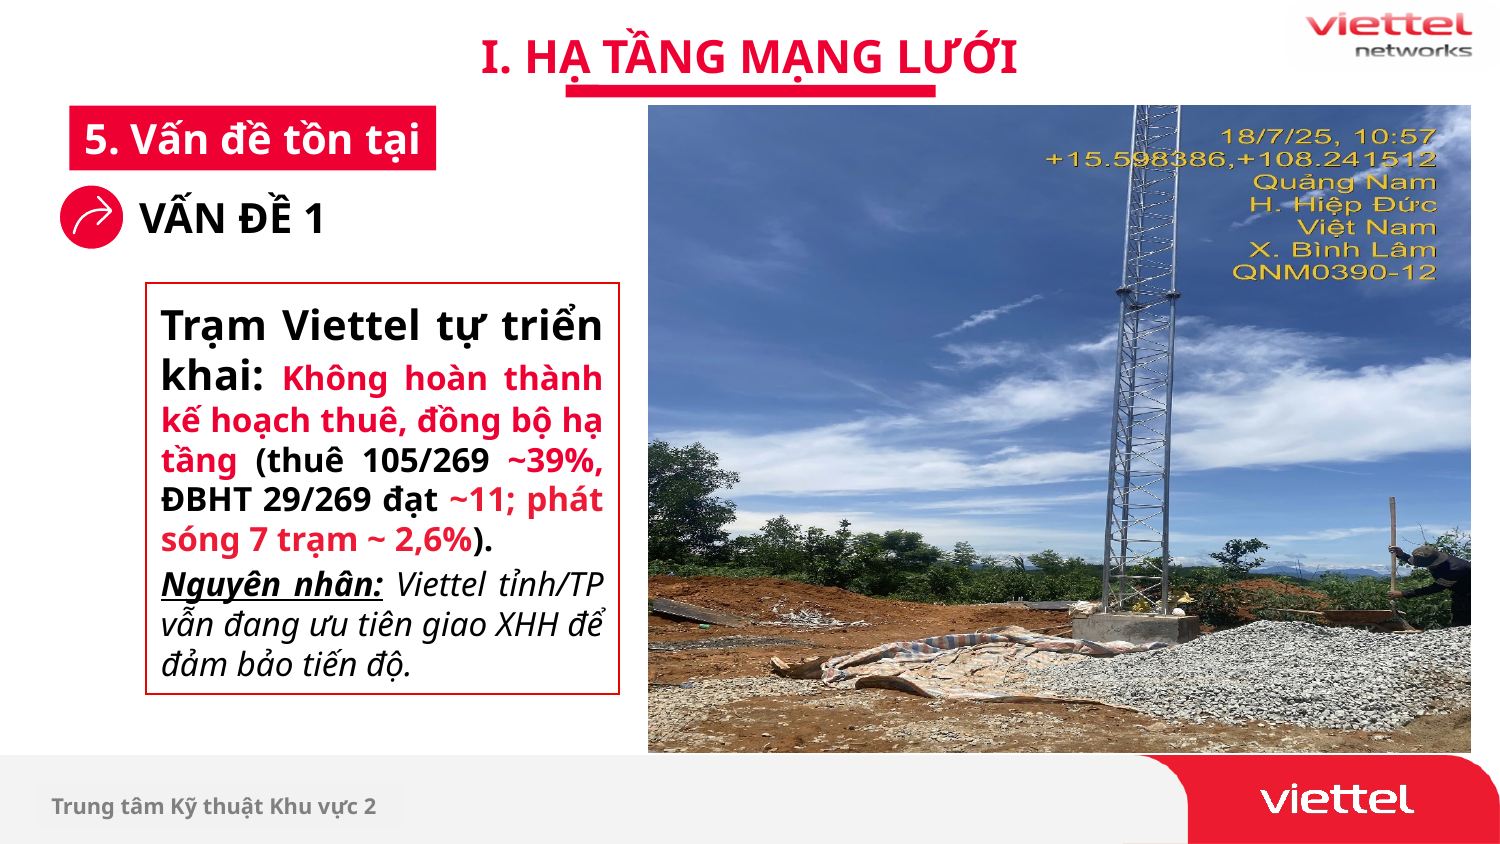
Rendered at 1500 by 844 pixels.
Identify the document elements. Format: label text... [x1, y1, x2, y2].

text_box [59, 184, 124, 250]
text_box VẤN ĐỀ 1 [124, 184, 360, 250]
picture [1284, 0, 1500, 72]
text_box 5. Vấn đề tồn tại [69, 105, 437, 171]
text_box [145, 282, 619, 695]
text_box Trung tâm Kỹ thuật Khu vực 2 [36, 785, 403, 826]
picture [648, 105, 1471, 753]
text_box I. HẠ TẦNG MẠNG LƯỚI [0, 20, 1500, 91]
picture [0, 755, 1500, 844]
